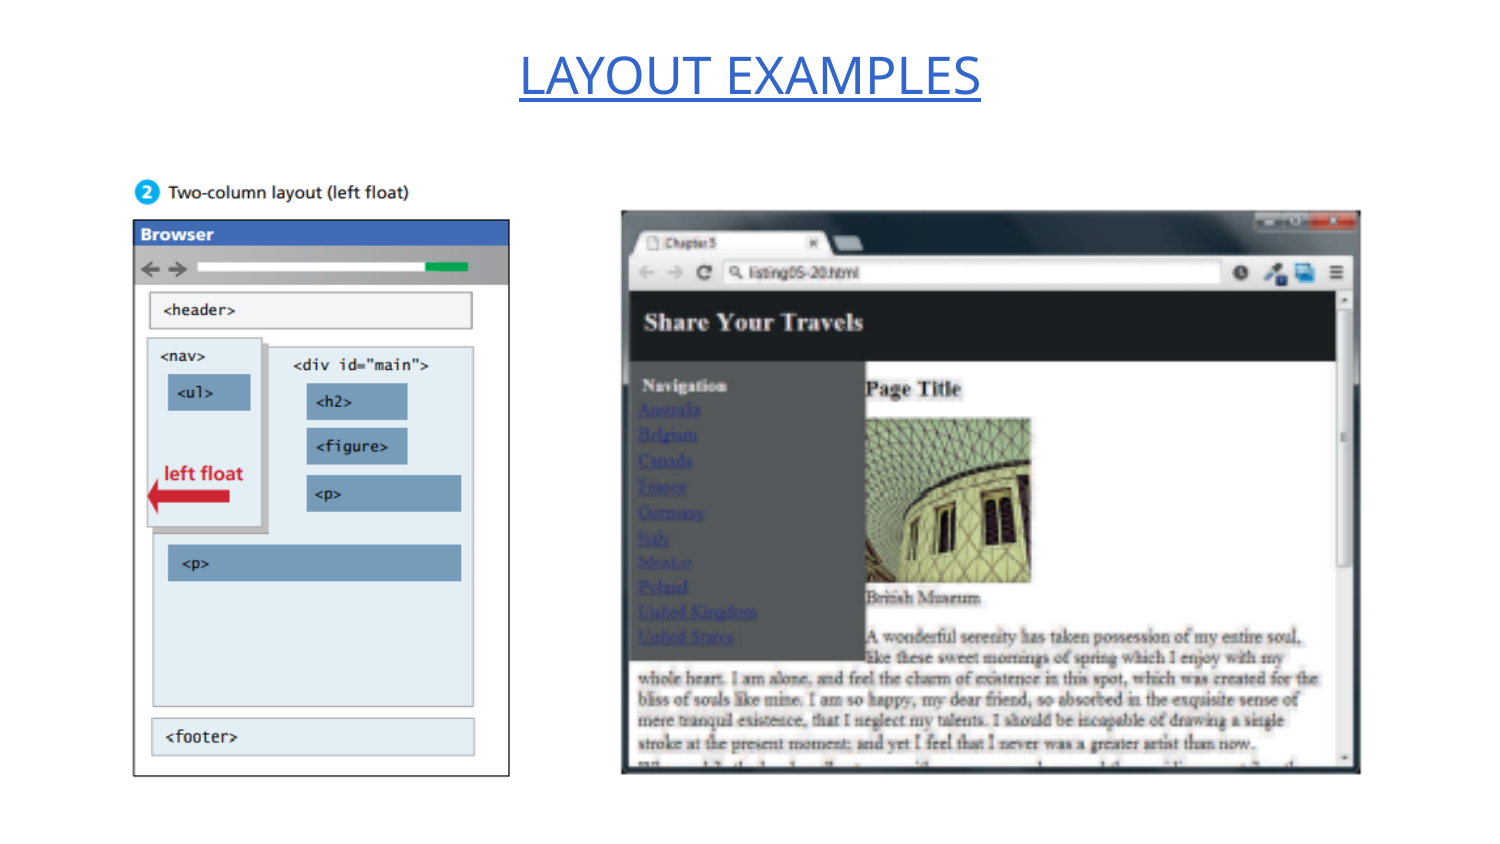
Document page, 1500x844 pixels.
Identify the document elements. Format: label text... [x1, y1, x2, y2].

picture [612, 196, 1369, 785]
picture [124, 171, 515, 782]
title LAYOUT EXAMPLES [0, 37, 1500, 110]
